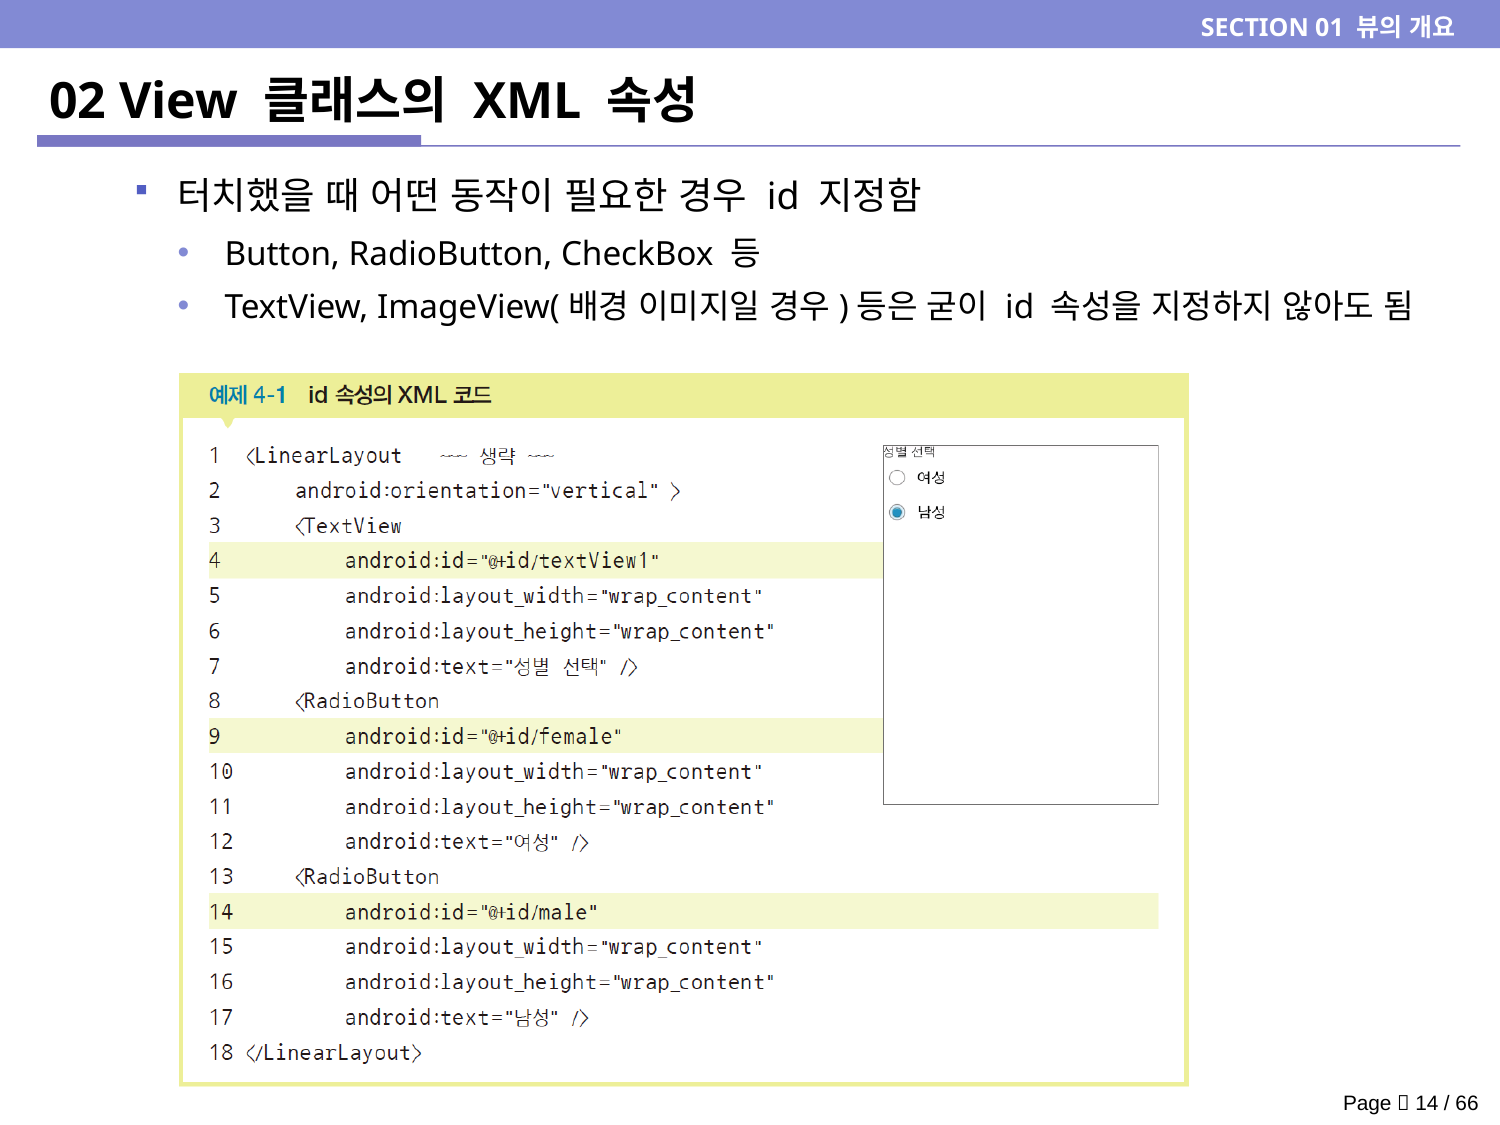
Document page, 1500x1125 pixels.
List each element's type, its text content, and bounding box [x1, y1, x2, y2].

picture [179, 373, 1189, 1087]
text_box SECTION 01 뷰의 개요 [1186, 3, 1500, 49]
list 터치했을 때 어떤 동작이 필요한 경우 id 지정함 Button, RadioButton, CheckBox 등 TextView, ImageView(배경 이미지일 경우)등은 굳이 id 속성을 지정하지 않아도 됨 [104, 171, 1456, 880]
title 02 View 클래스의 XML 속성 [48, 67, 1448, 132]
